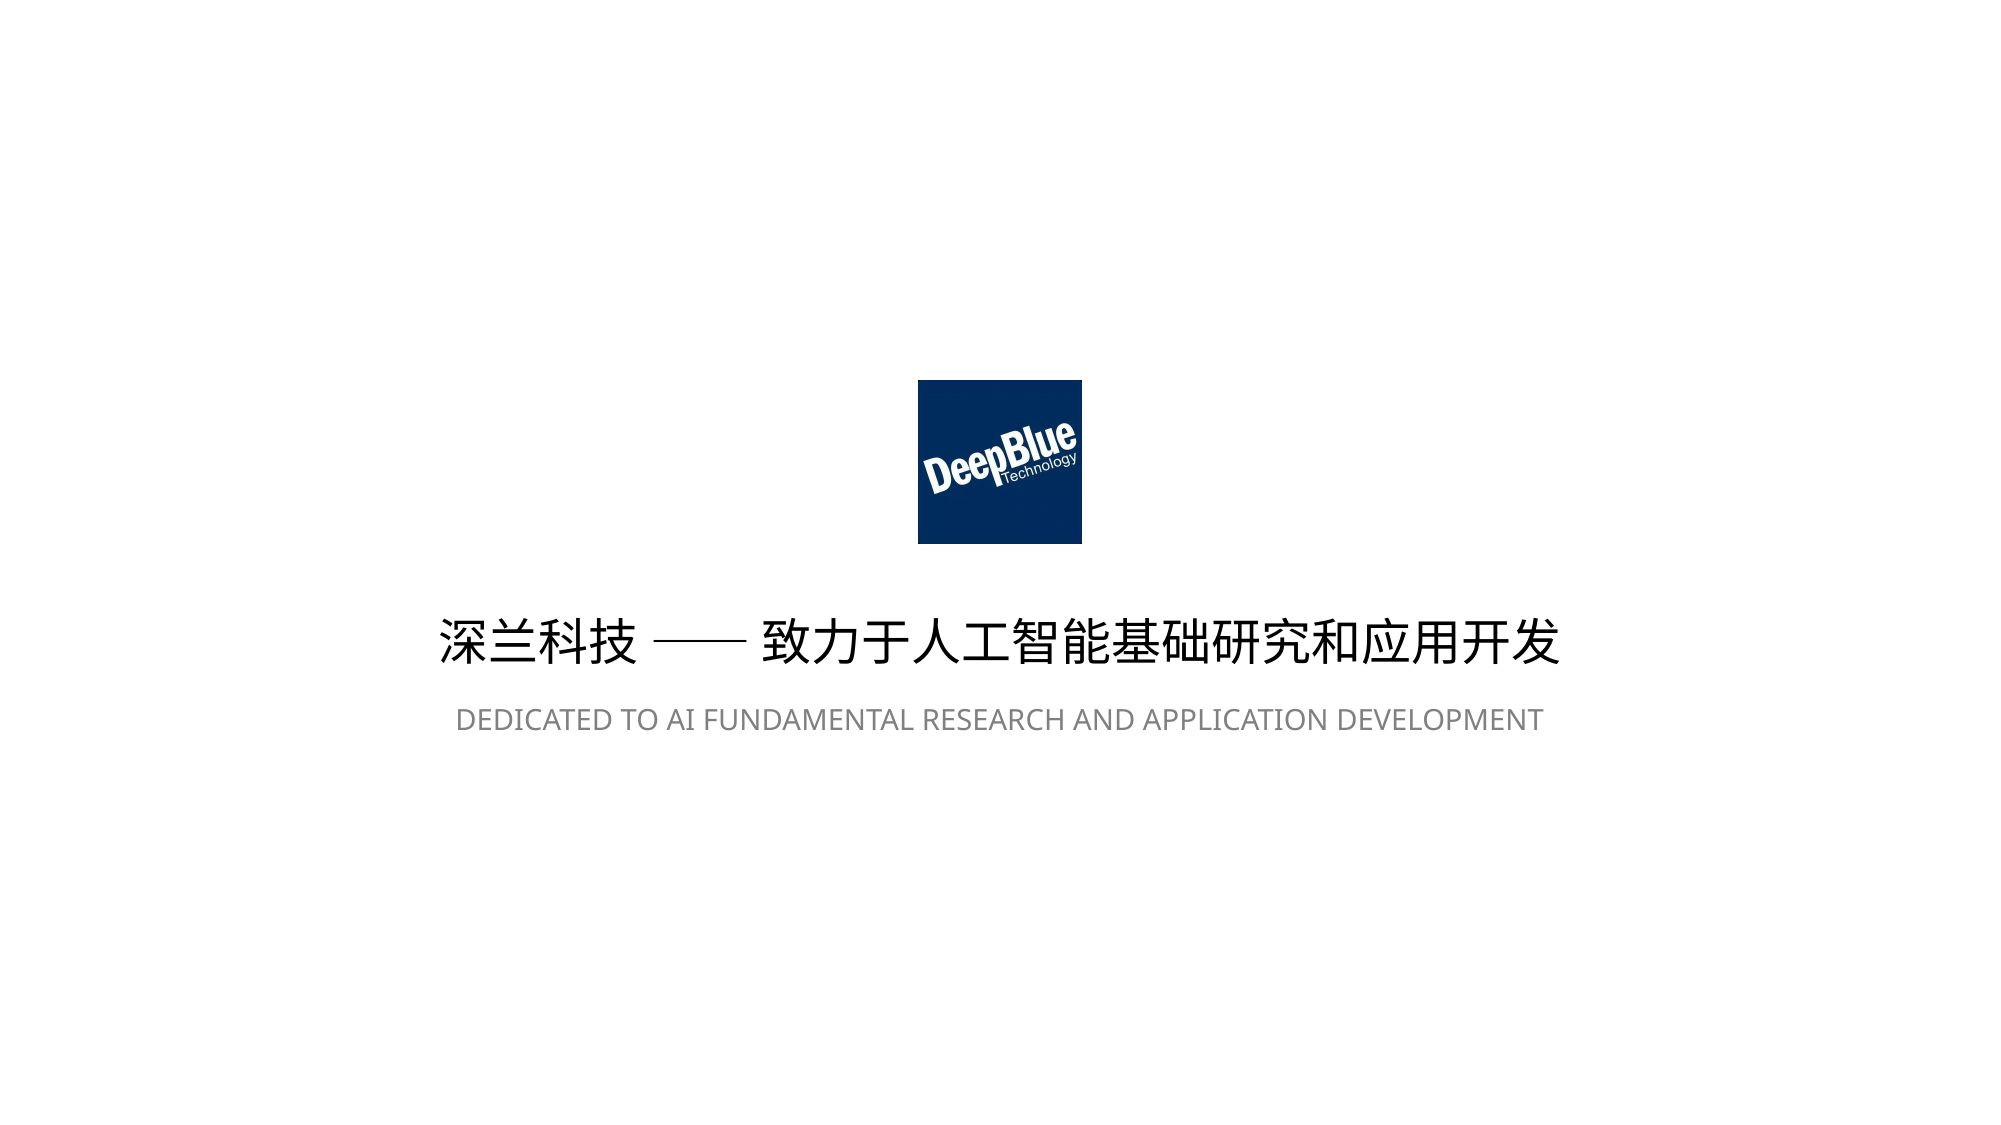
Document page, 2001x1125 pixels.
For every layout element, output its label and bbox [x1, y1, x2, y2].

text_box [262, 380, 1738, 745]
